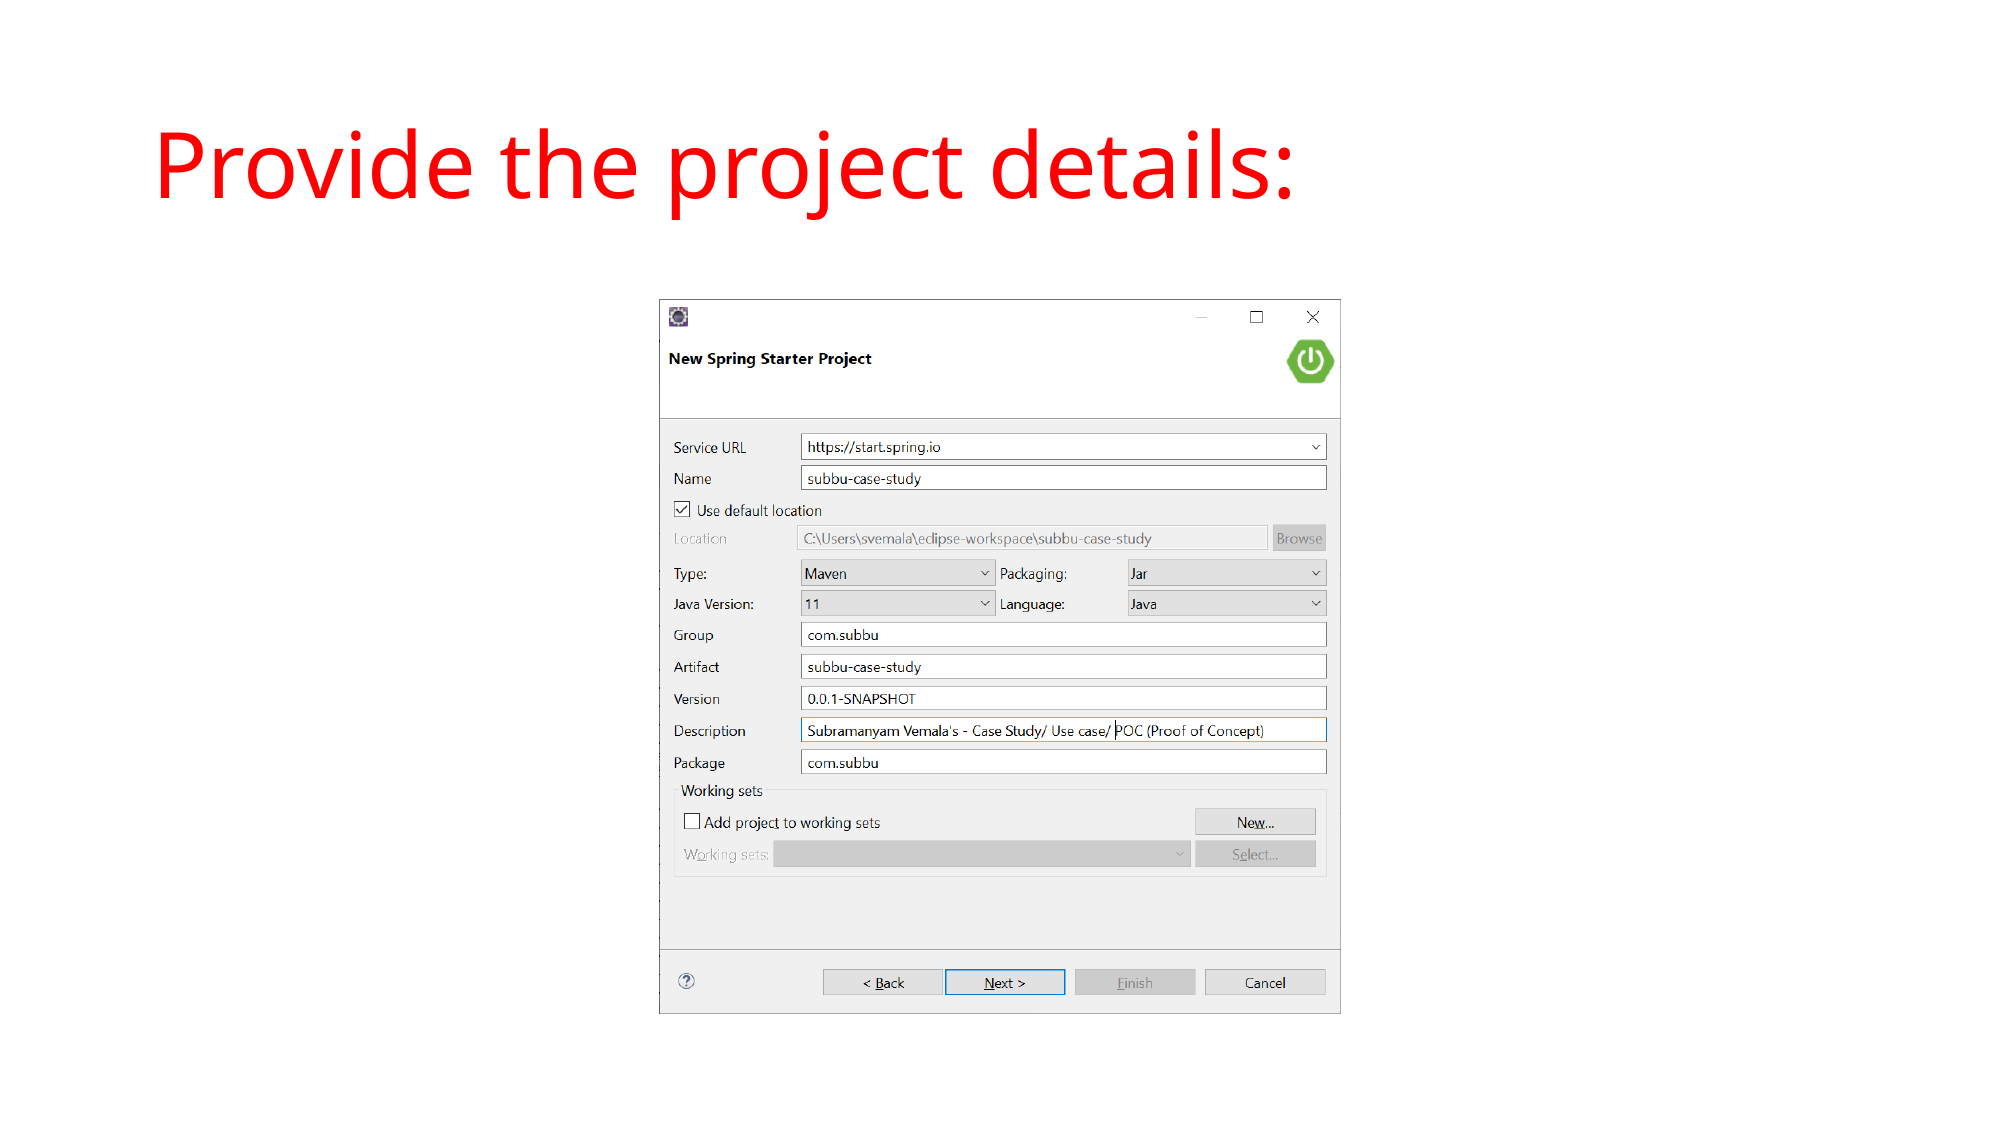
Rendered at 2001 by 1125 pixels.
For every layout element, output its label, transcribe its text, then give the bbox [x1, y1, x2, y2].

title Provide the project details: [137, 59, 1863, 278]
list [659, 299, 1341, 1014]
